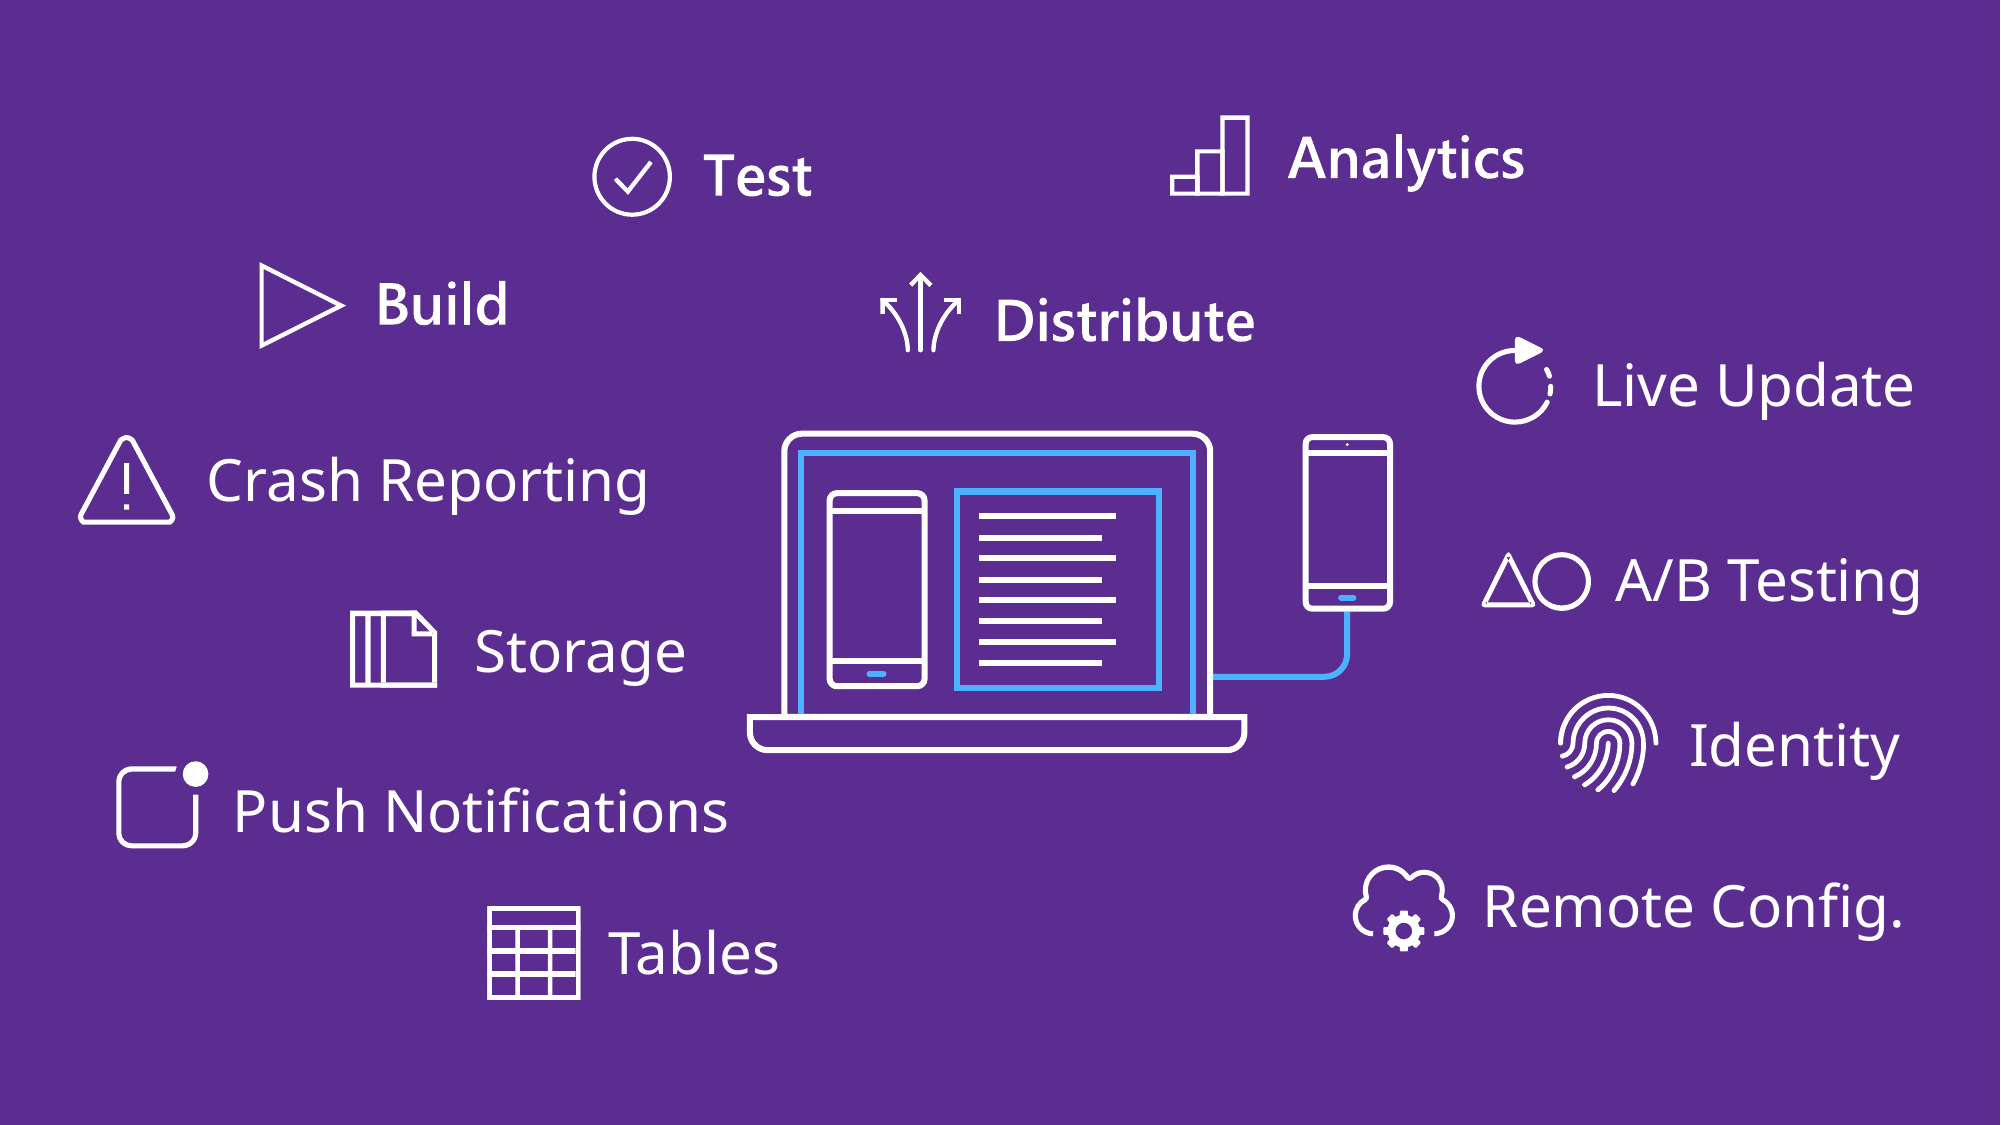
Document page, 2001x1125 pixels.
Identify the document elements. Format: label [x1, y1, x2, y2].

text_box [72, 429, 658, 536]
text_box [1327, 838, 1914, 978]
text_box [1476, 311, 1924, 428]
picture [587, 132, 812, 221]
picture [746, 430, 1394, 754]
picture [880, 272, 1255, 353]
text_box [324, 585, 694, 714]
picture [259, 262, 506, 350]
text_box [90, 735, 739, 874]
text_box [1532, 667, 1909, 819]
picture [1169, 115, 1524, 196]
text_box [1455, 526, 1934, 637]
text_box [464, 901, 787, 1023]
